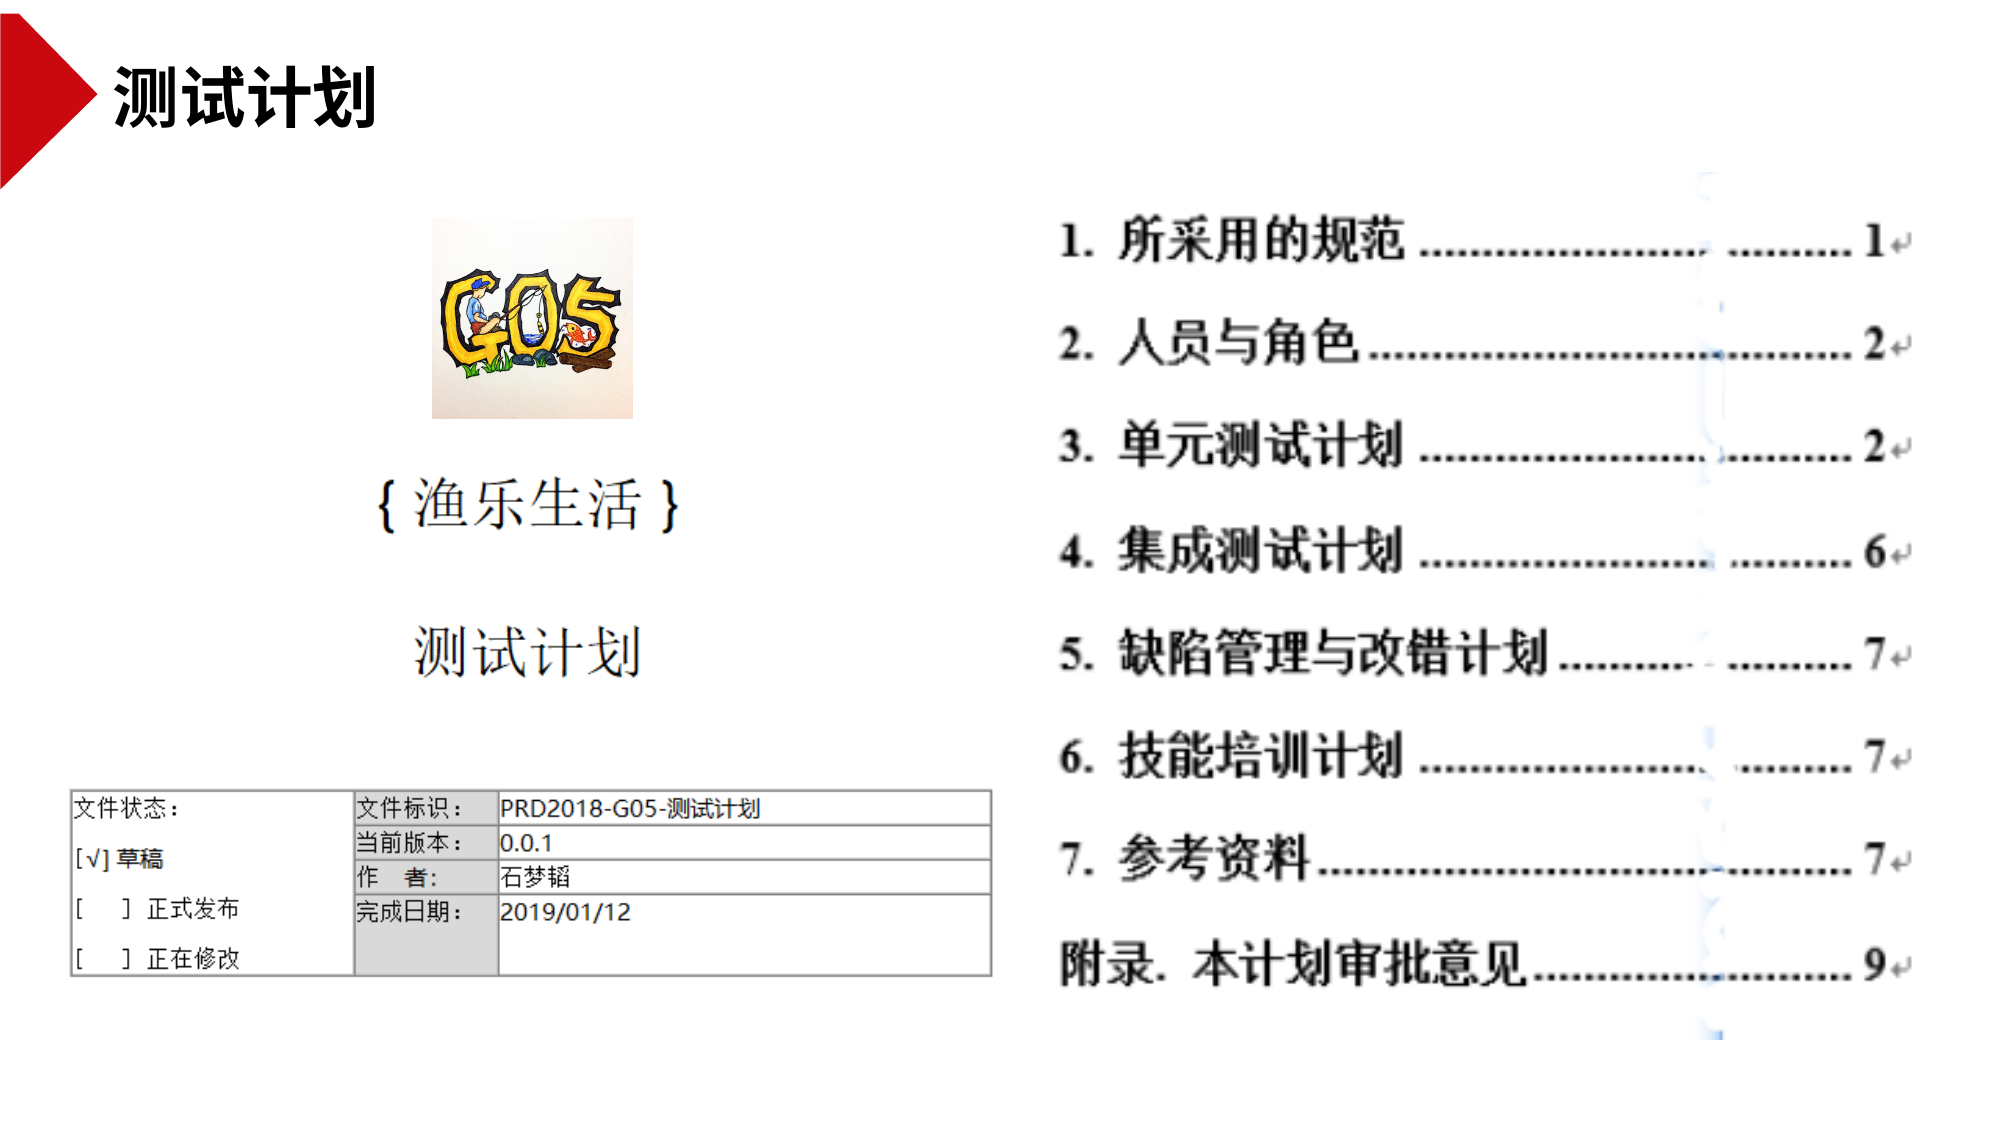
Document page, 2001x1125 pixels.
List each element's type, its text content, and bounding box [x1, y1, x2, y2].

text_box 测试计划 [97, 48, 967, 144]
picture [1043, 172, 1974, 1040]
picture [50, 444, 1013, 996]
picture [432, 218, 633, 419]
text_box [0, 12, 97, 192]
